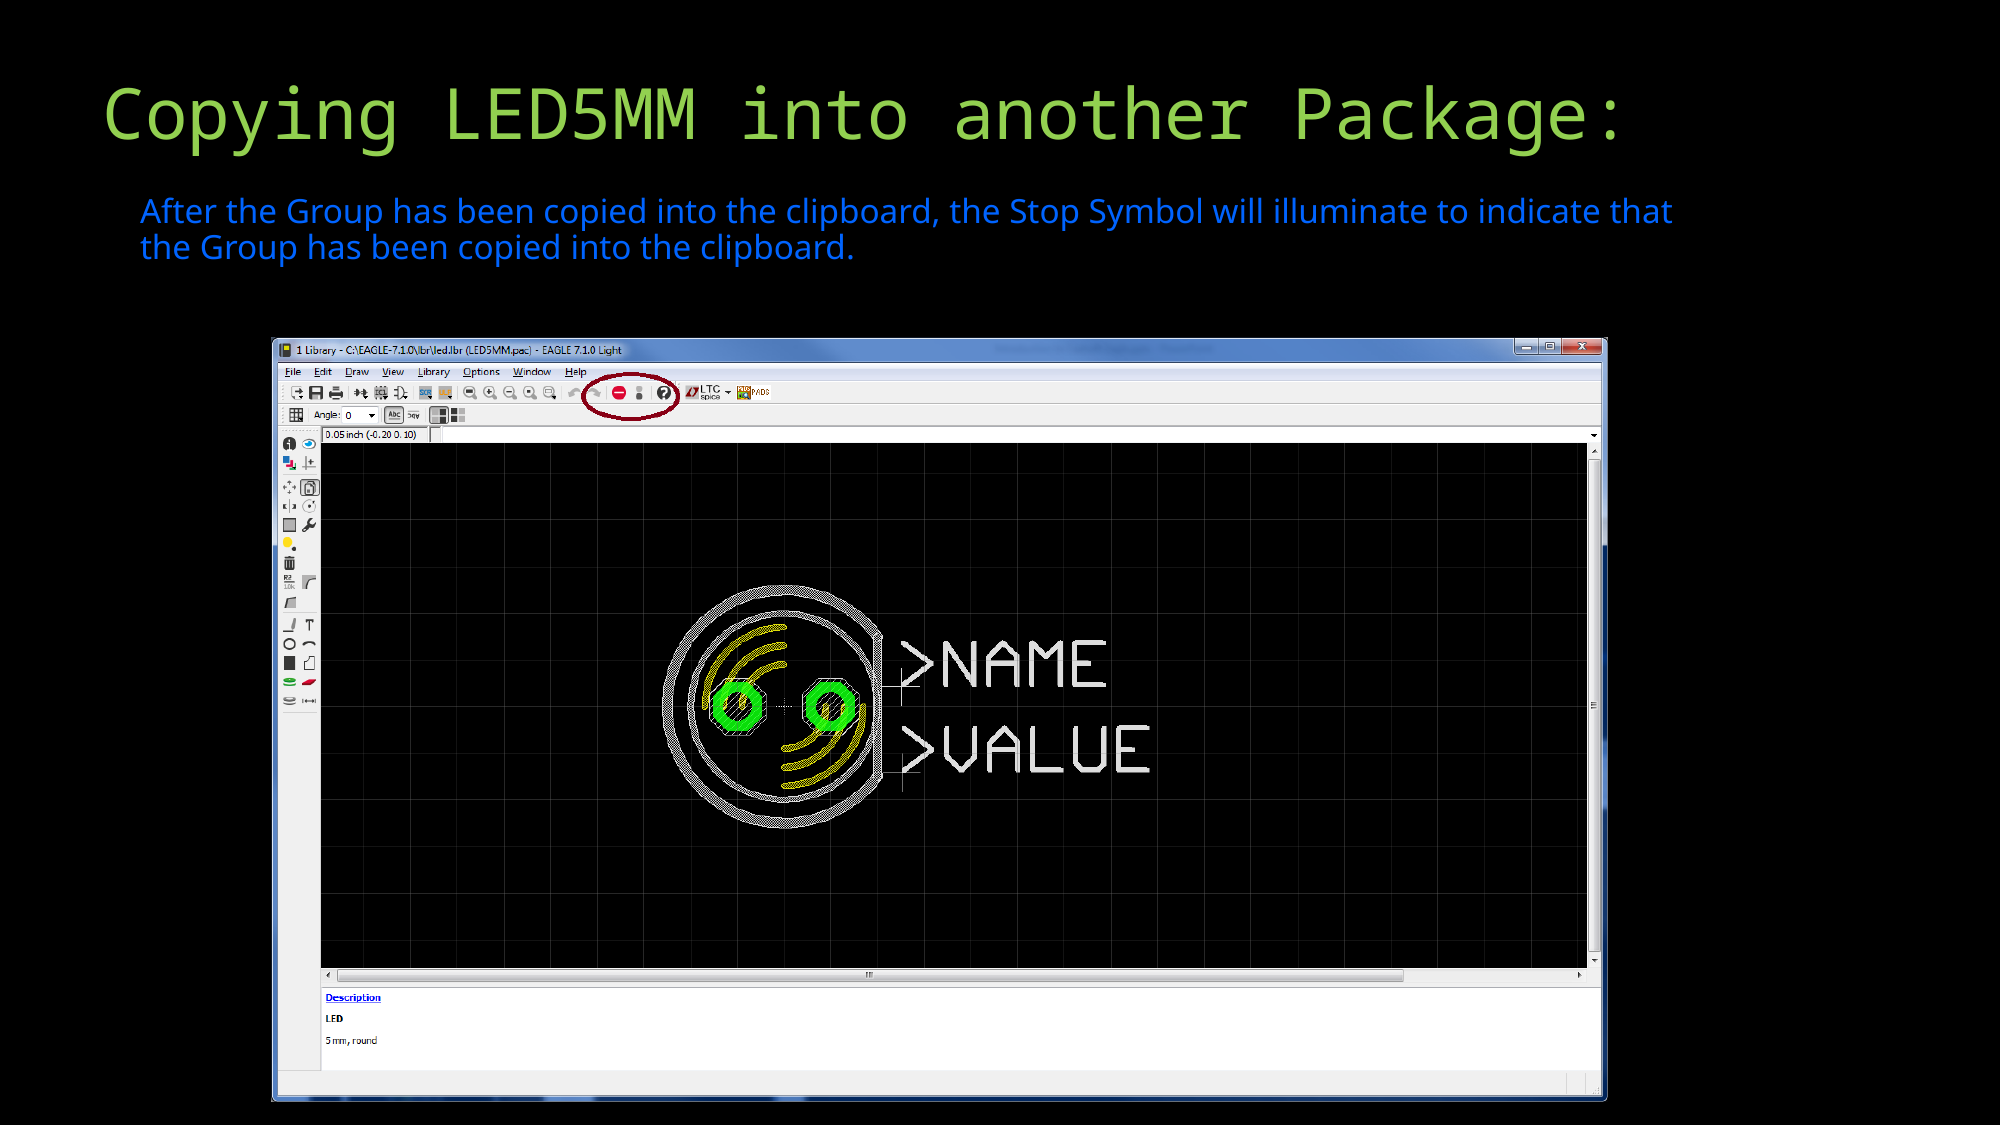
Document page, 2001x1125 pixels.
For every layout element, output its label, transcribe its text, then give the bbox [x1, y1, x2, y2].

list After the Group has been copied into the clipboard, the Stop Symbol will illuminate to indicate that the Group has been copied into the clipboard. [125, 187, 1750, 1000]
picture [271, 337, 1608, 1102]
title Copying LED5MM into another Package: [87, 37, 1738, 163]
